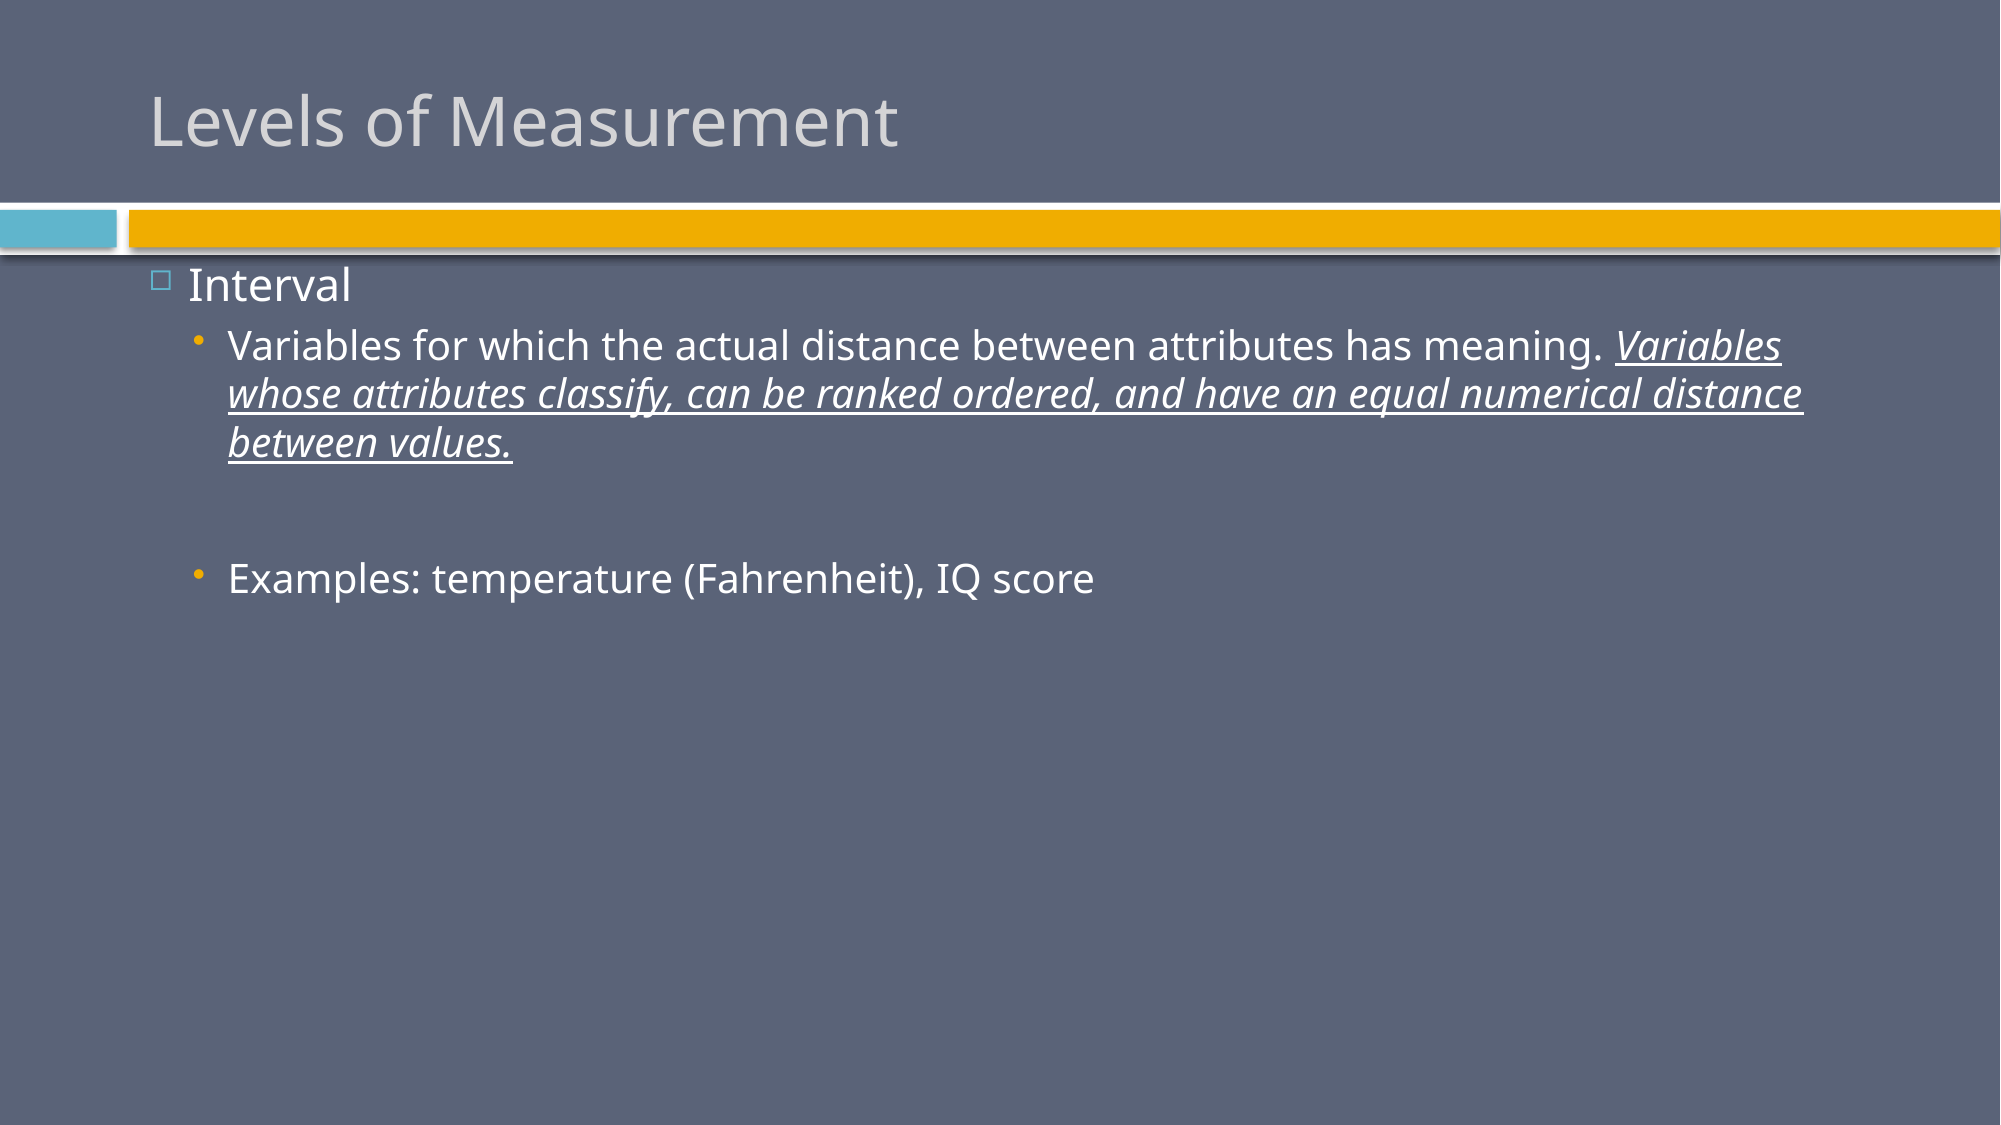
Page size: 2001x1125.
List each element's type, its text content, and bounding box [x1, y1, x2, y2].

list Interval Variables for which the actual distance between attributes has meaning. Variables whose attributes classify, can be ranked ordered, and have an equal numerical distance between values. Examples: temperature (Fahrenheit), IQ score [133, 248, 1855, 1070]
title Levels of Measurement [133, 37, 1918, 201]
